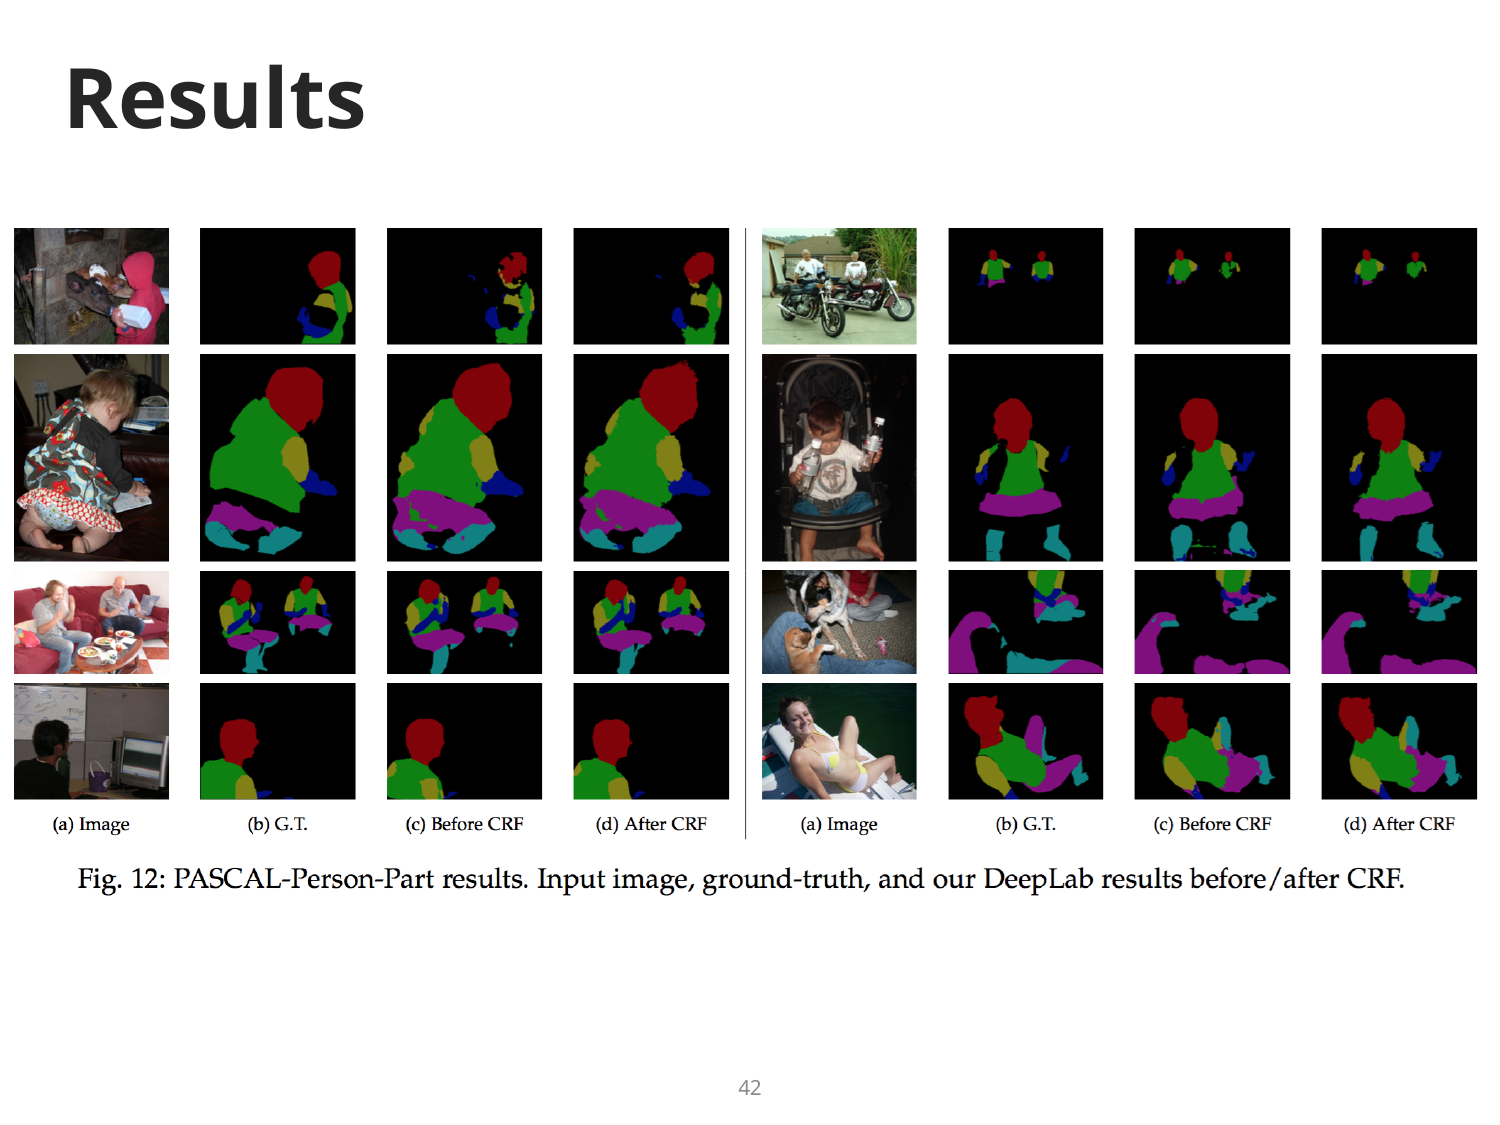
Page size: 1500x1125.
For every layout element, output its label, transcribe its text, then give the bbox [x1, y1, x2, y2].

slide_number 42 [575, 1058, 925, 1119]
title Results [48, 41, 1456, 149]
picture [0, 216, 1500, 908]
